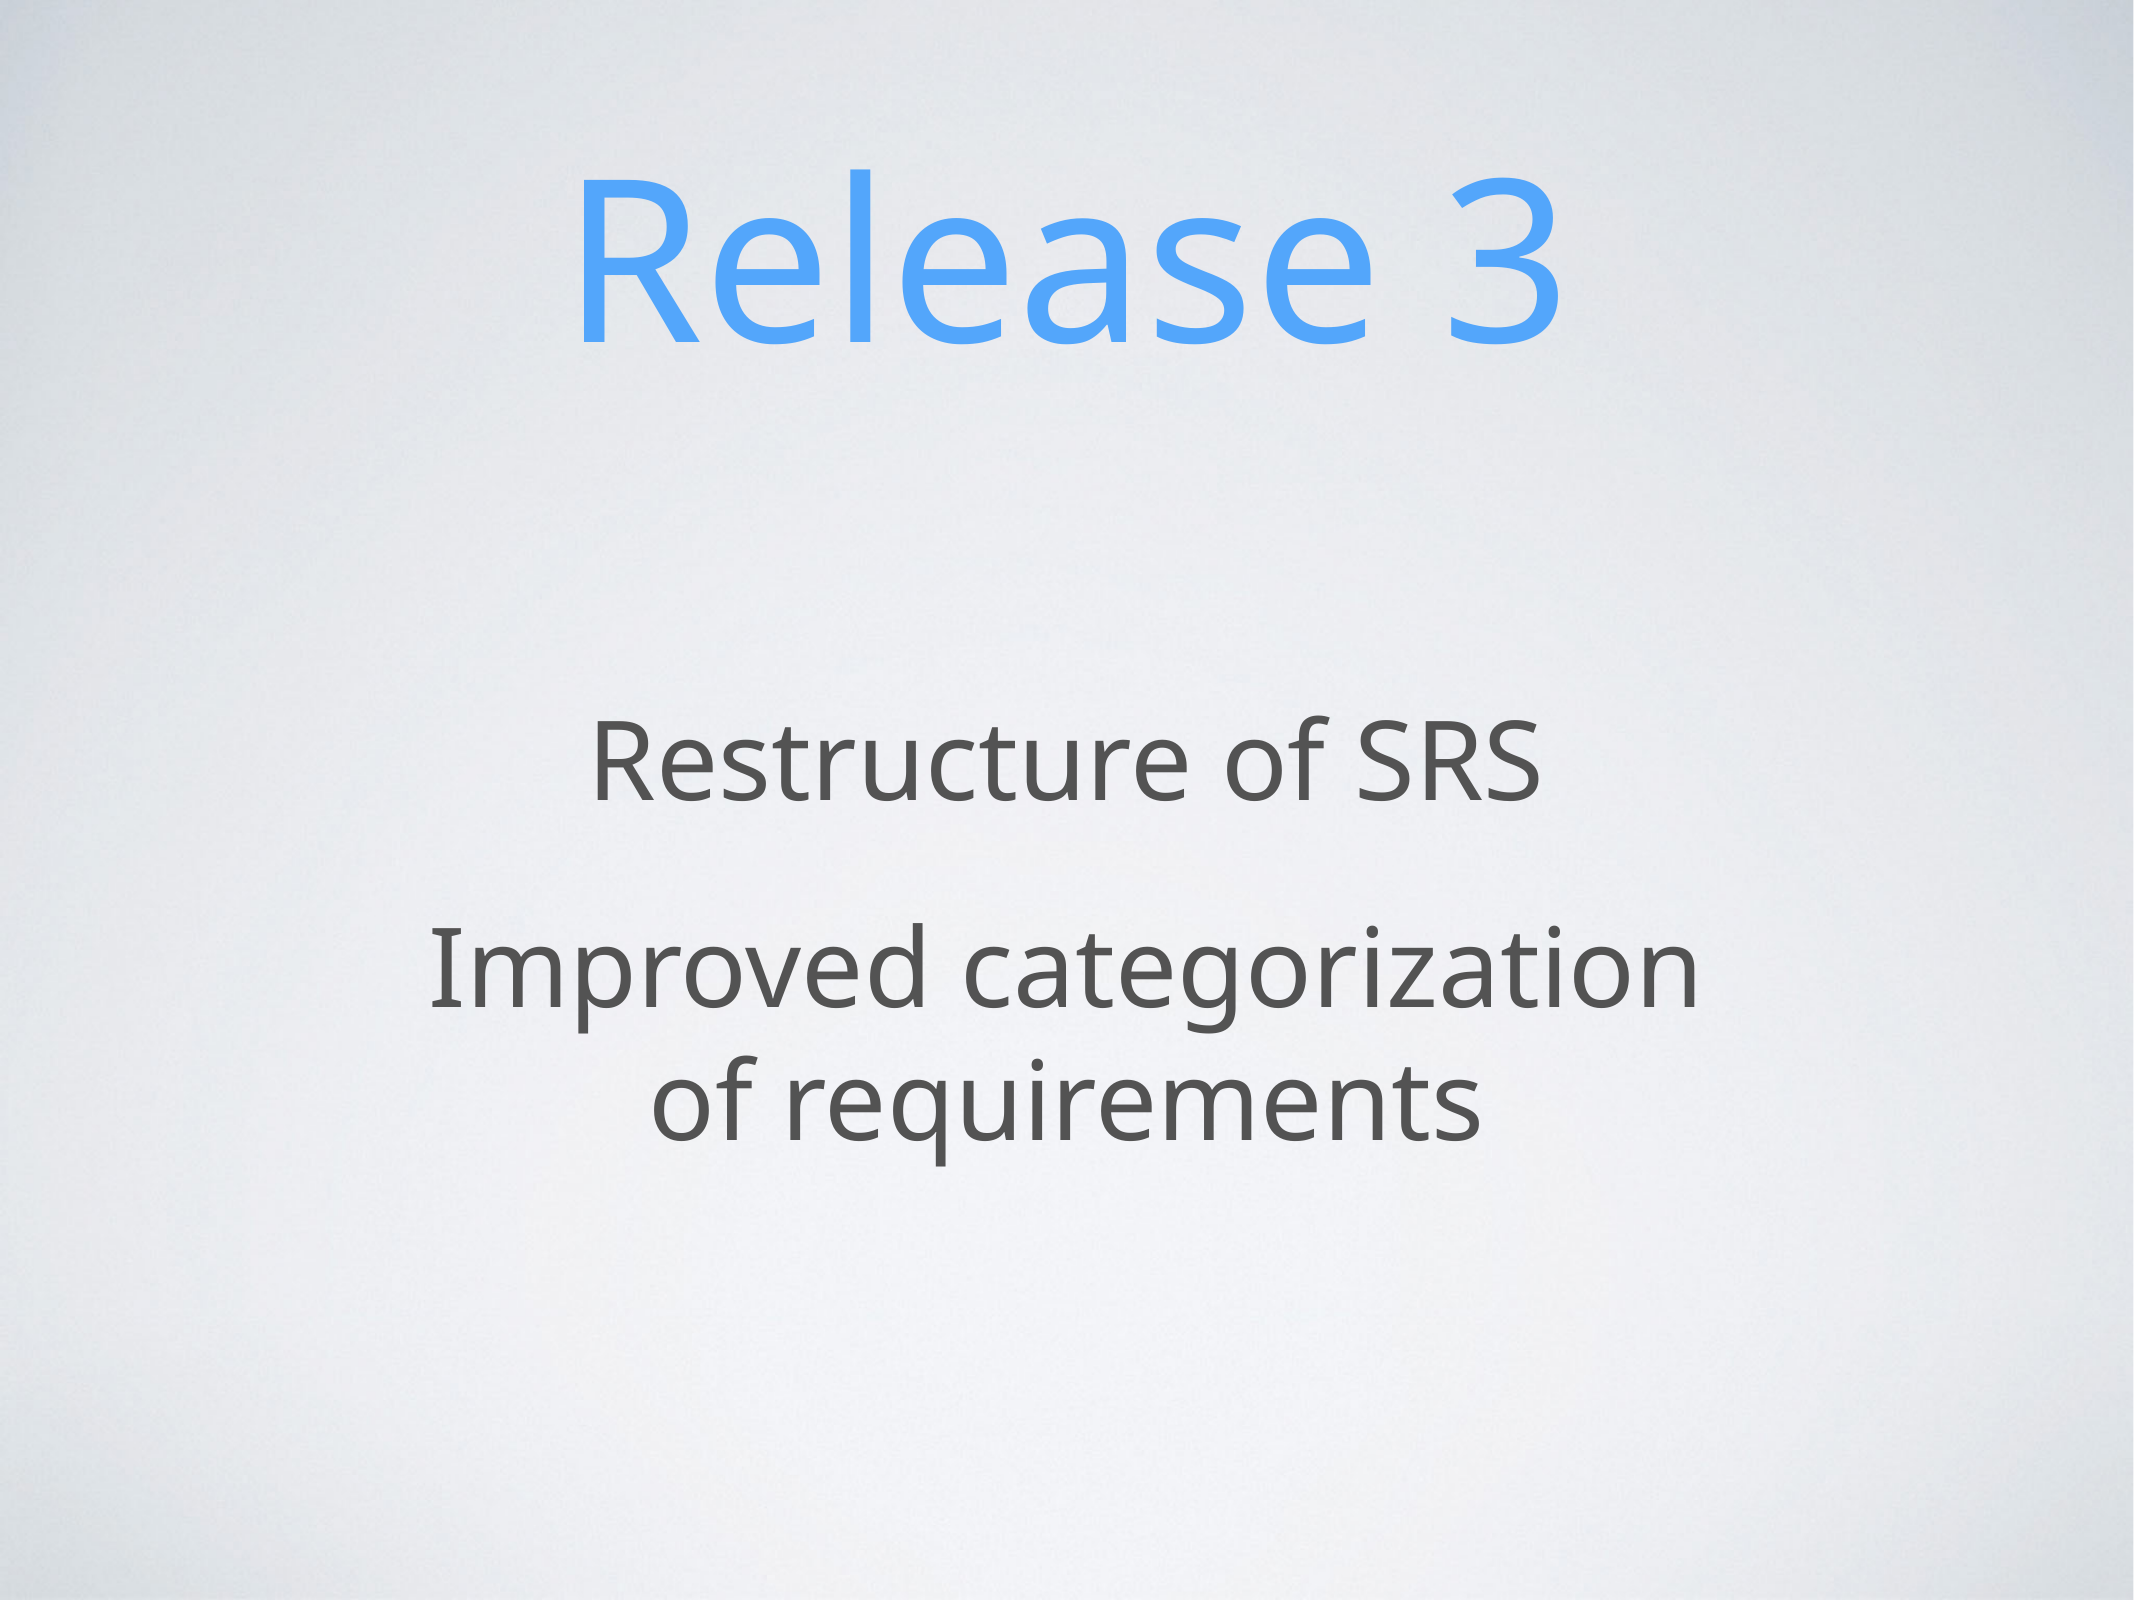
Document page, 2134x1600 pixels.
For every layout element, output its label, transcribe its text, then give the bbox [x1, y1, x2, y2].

picture [0, 0, 2134, 1600]
text_box Release 3 [554, 106, 1580, 396]
text_box Restructure of SRS Improved categorization of requirements [418, 681, 1716, 1171]
